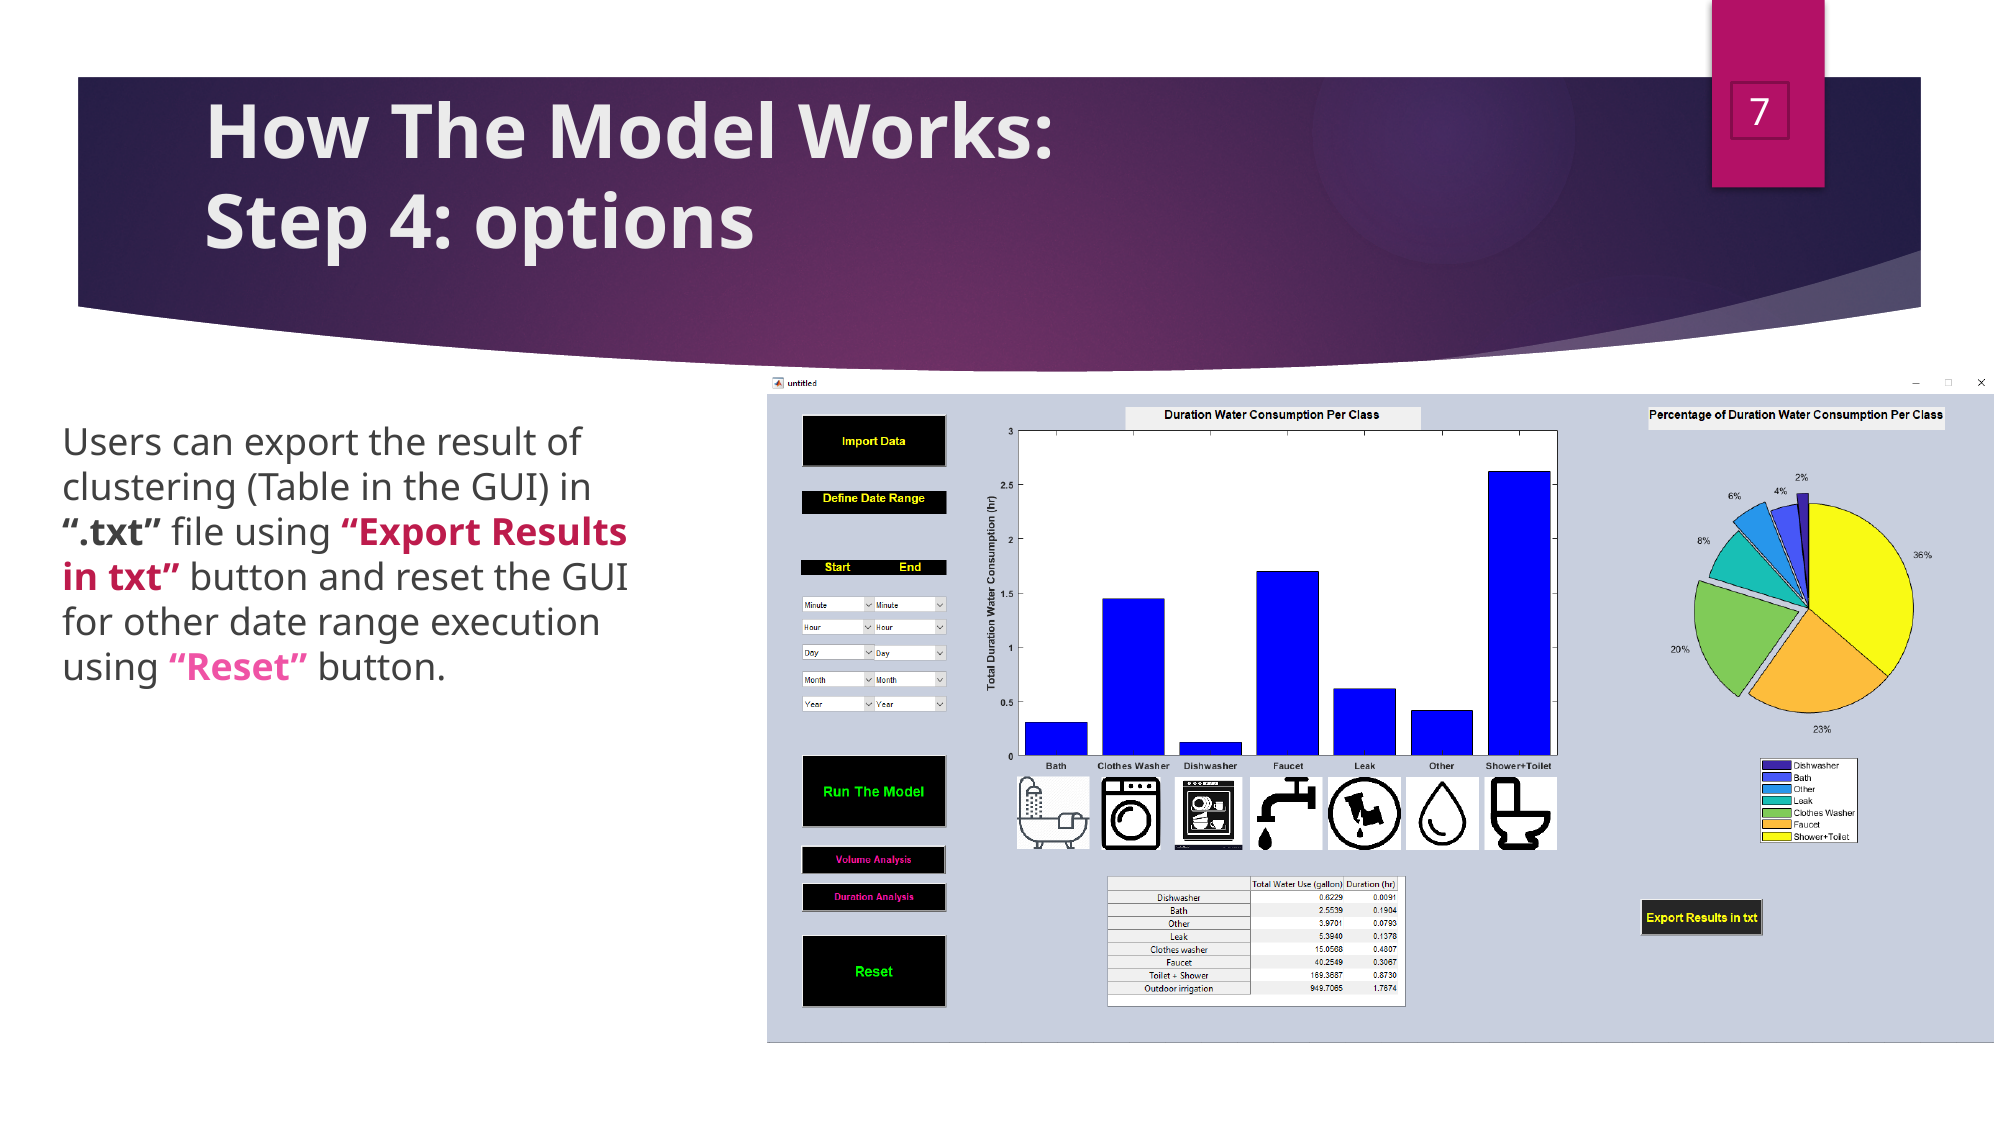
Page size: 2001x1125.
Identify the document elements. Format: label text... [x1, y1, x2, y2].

list Users can export the result of clustering (Table in the GUI) in “.txt” file using “Export Results in txt” button and reset the GUI for other date range execution using “Reset” button. [47, 410, 682, 971]
picture [767, 373, 1994, 1043]
text_box 7 [1730, 81, 1790, 140]
title How The Model Works: Step 4: options [189, 115, 1627, 232]
